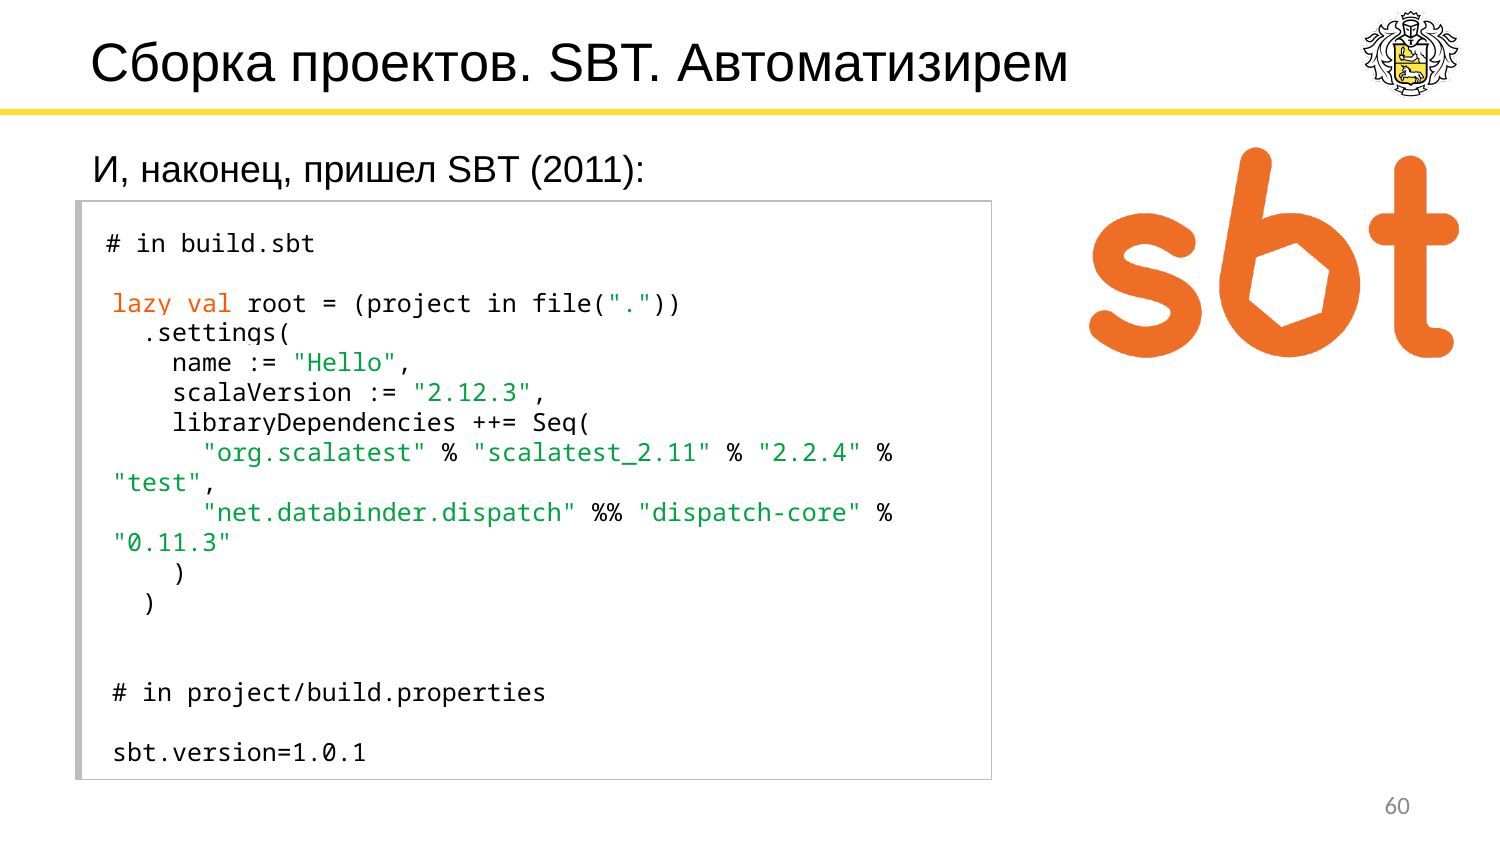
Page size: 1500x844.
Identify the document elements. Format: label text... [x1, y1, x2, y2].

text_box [75, 200, 992, 780]
picture [1360, 2, 1461, 103]
picture [1074, 134, 1475, 375]
slide_number ‹#› [1074, 782, 1425, 827]
title Сборка проектов. SBT. Автоматизирем [75, 33, 1425, 86]
text_box И, наконец, пришел SBT (2011): [77, 122, 958, 193]
